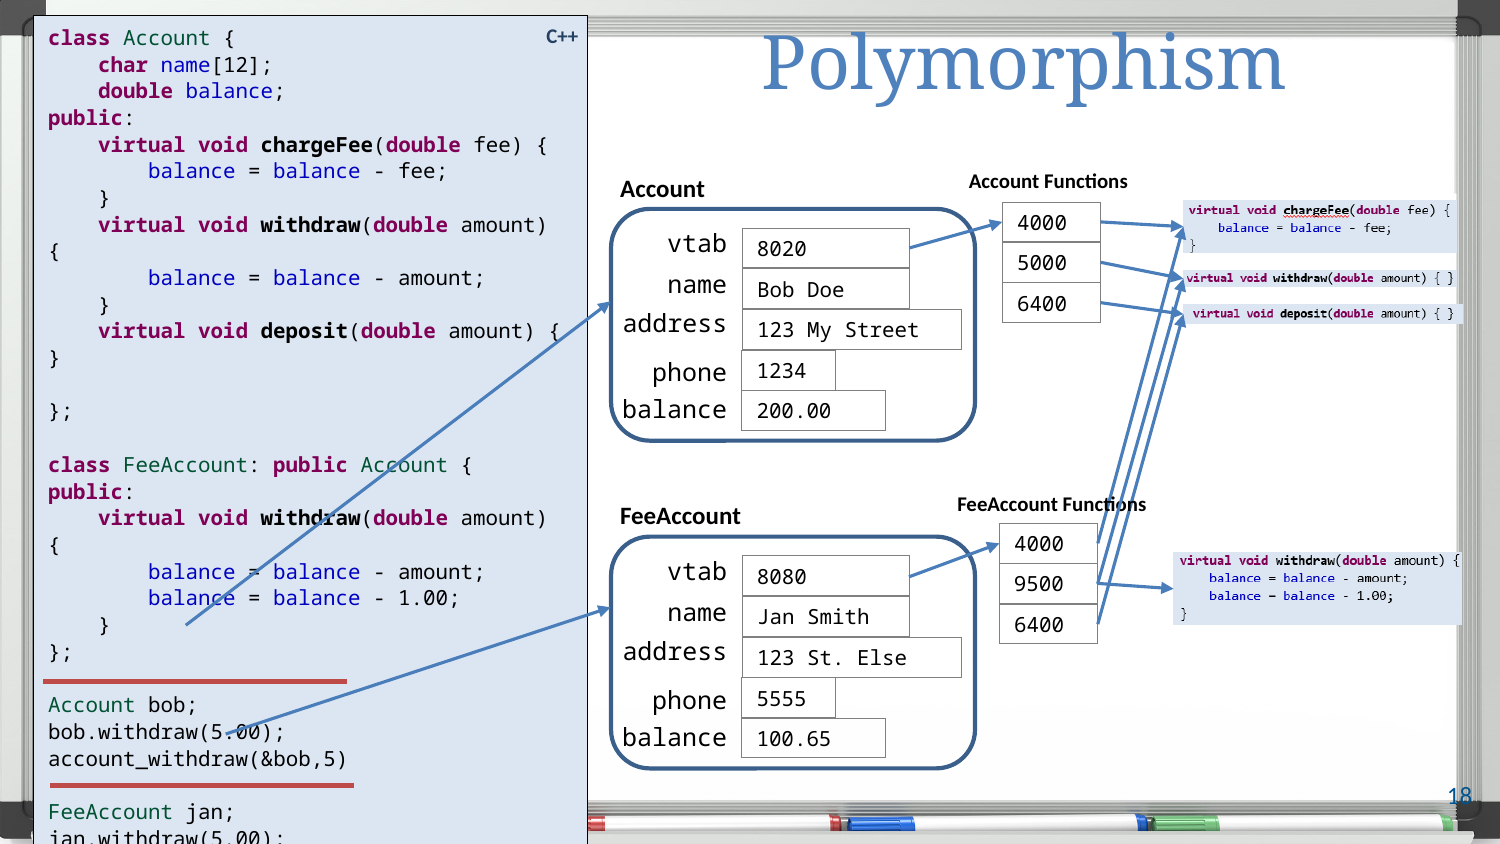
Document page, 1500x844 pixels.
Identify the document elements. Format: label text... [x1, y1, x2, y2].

text_box [619, 534, 960, 555]
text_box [908, 543, 1000, 578]
text_box 6400 [1002, 282, 1091, 323]
picture [611, 249, 1097, 543]
text_box FeeAccount [615, 492, 793, 538]
text_box address [616, 627, 743, 673]
text_box 5555 [741, 677, 836, 718]
text_box 5000 [1002, 242, 1092, 282]
text_box C++ [476, 15, 593, 56]
text_box FeeAccount Functions [942, 483, 1091, 524]
text_box 9500 [999, 563, 1092, 604]
text_box Account Functions [954, 159, 1196, 200]
picture [611, 538, 631, 559]
text_box 8080 [742, 555, 910, 596]
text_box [225, 607, 611, 735]
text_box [185, 301, 611, 626]
text_box 8020 [742, 228, 910, 268]
text_box balance [615, 386, 742, 432]
text_box phone [616, 676, 742, 714]
text_box 100.65 [741, 718, 886, 758]
text_box Account [605, 164, 793, 210]
text_box 200.00 [741, 390, 886, 431]
text_box phone [615, 348, 742, 386]
text_box [608, 226, 978, 443]
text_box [1097, 278, 1184, 585]
text_box class Account { char name[12]; double balance; public: virtual void chargeFee(double fee) { balance = balance - fee; } virtual void withdraw(double amount) { balance = balance - amount; } virtual void deposit(double amount) { } }; class FeeAccount: public Account { public: virtual void withdraw(double amount) { balance = balance - amount; balance = balance - 1.00; } }; Account bob; bob.withdraw(5.00); account_withdraw(&bob,5) FeeAccount jan; jan.withdraw(5.00); feeaccount_withdraw(&jan,5) [33, 15, 588, 844]
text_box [909, 222, 1003, 249]
text_box vtab [615, 548, 742, 593]
picture [0, 0, 1500, 844]
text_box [1097, 591, 1184, 625]
text_box balance [578, 714, 742, 760]
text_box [1100, 222, 1184, 226]
title Polymorphism [562, 9, 1488, 110]
text_box 123 My Street [742, 309, 962, 350]
text_box 1234 [741, 350, 836, 391]
text_box 4000 [1002, 202, 1101, 242]
text_box [615, 586, 978, 771]
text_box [1097, 226, 1184, 278]
slide_number 18 [1387, 771, 1488, 817]
text_box vtab [615, 220, 742, 266]
text_box 4000 [999, 524, 1091, 563]
text_box [619, 206, 967, 228]
text_box address [609, 299, 743, 345]
text_box 6400 [999, 604, 1098, 644]
text_box 123 St. Else [742, 637, 962, 678]
